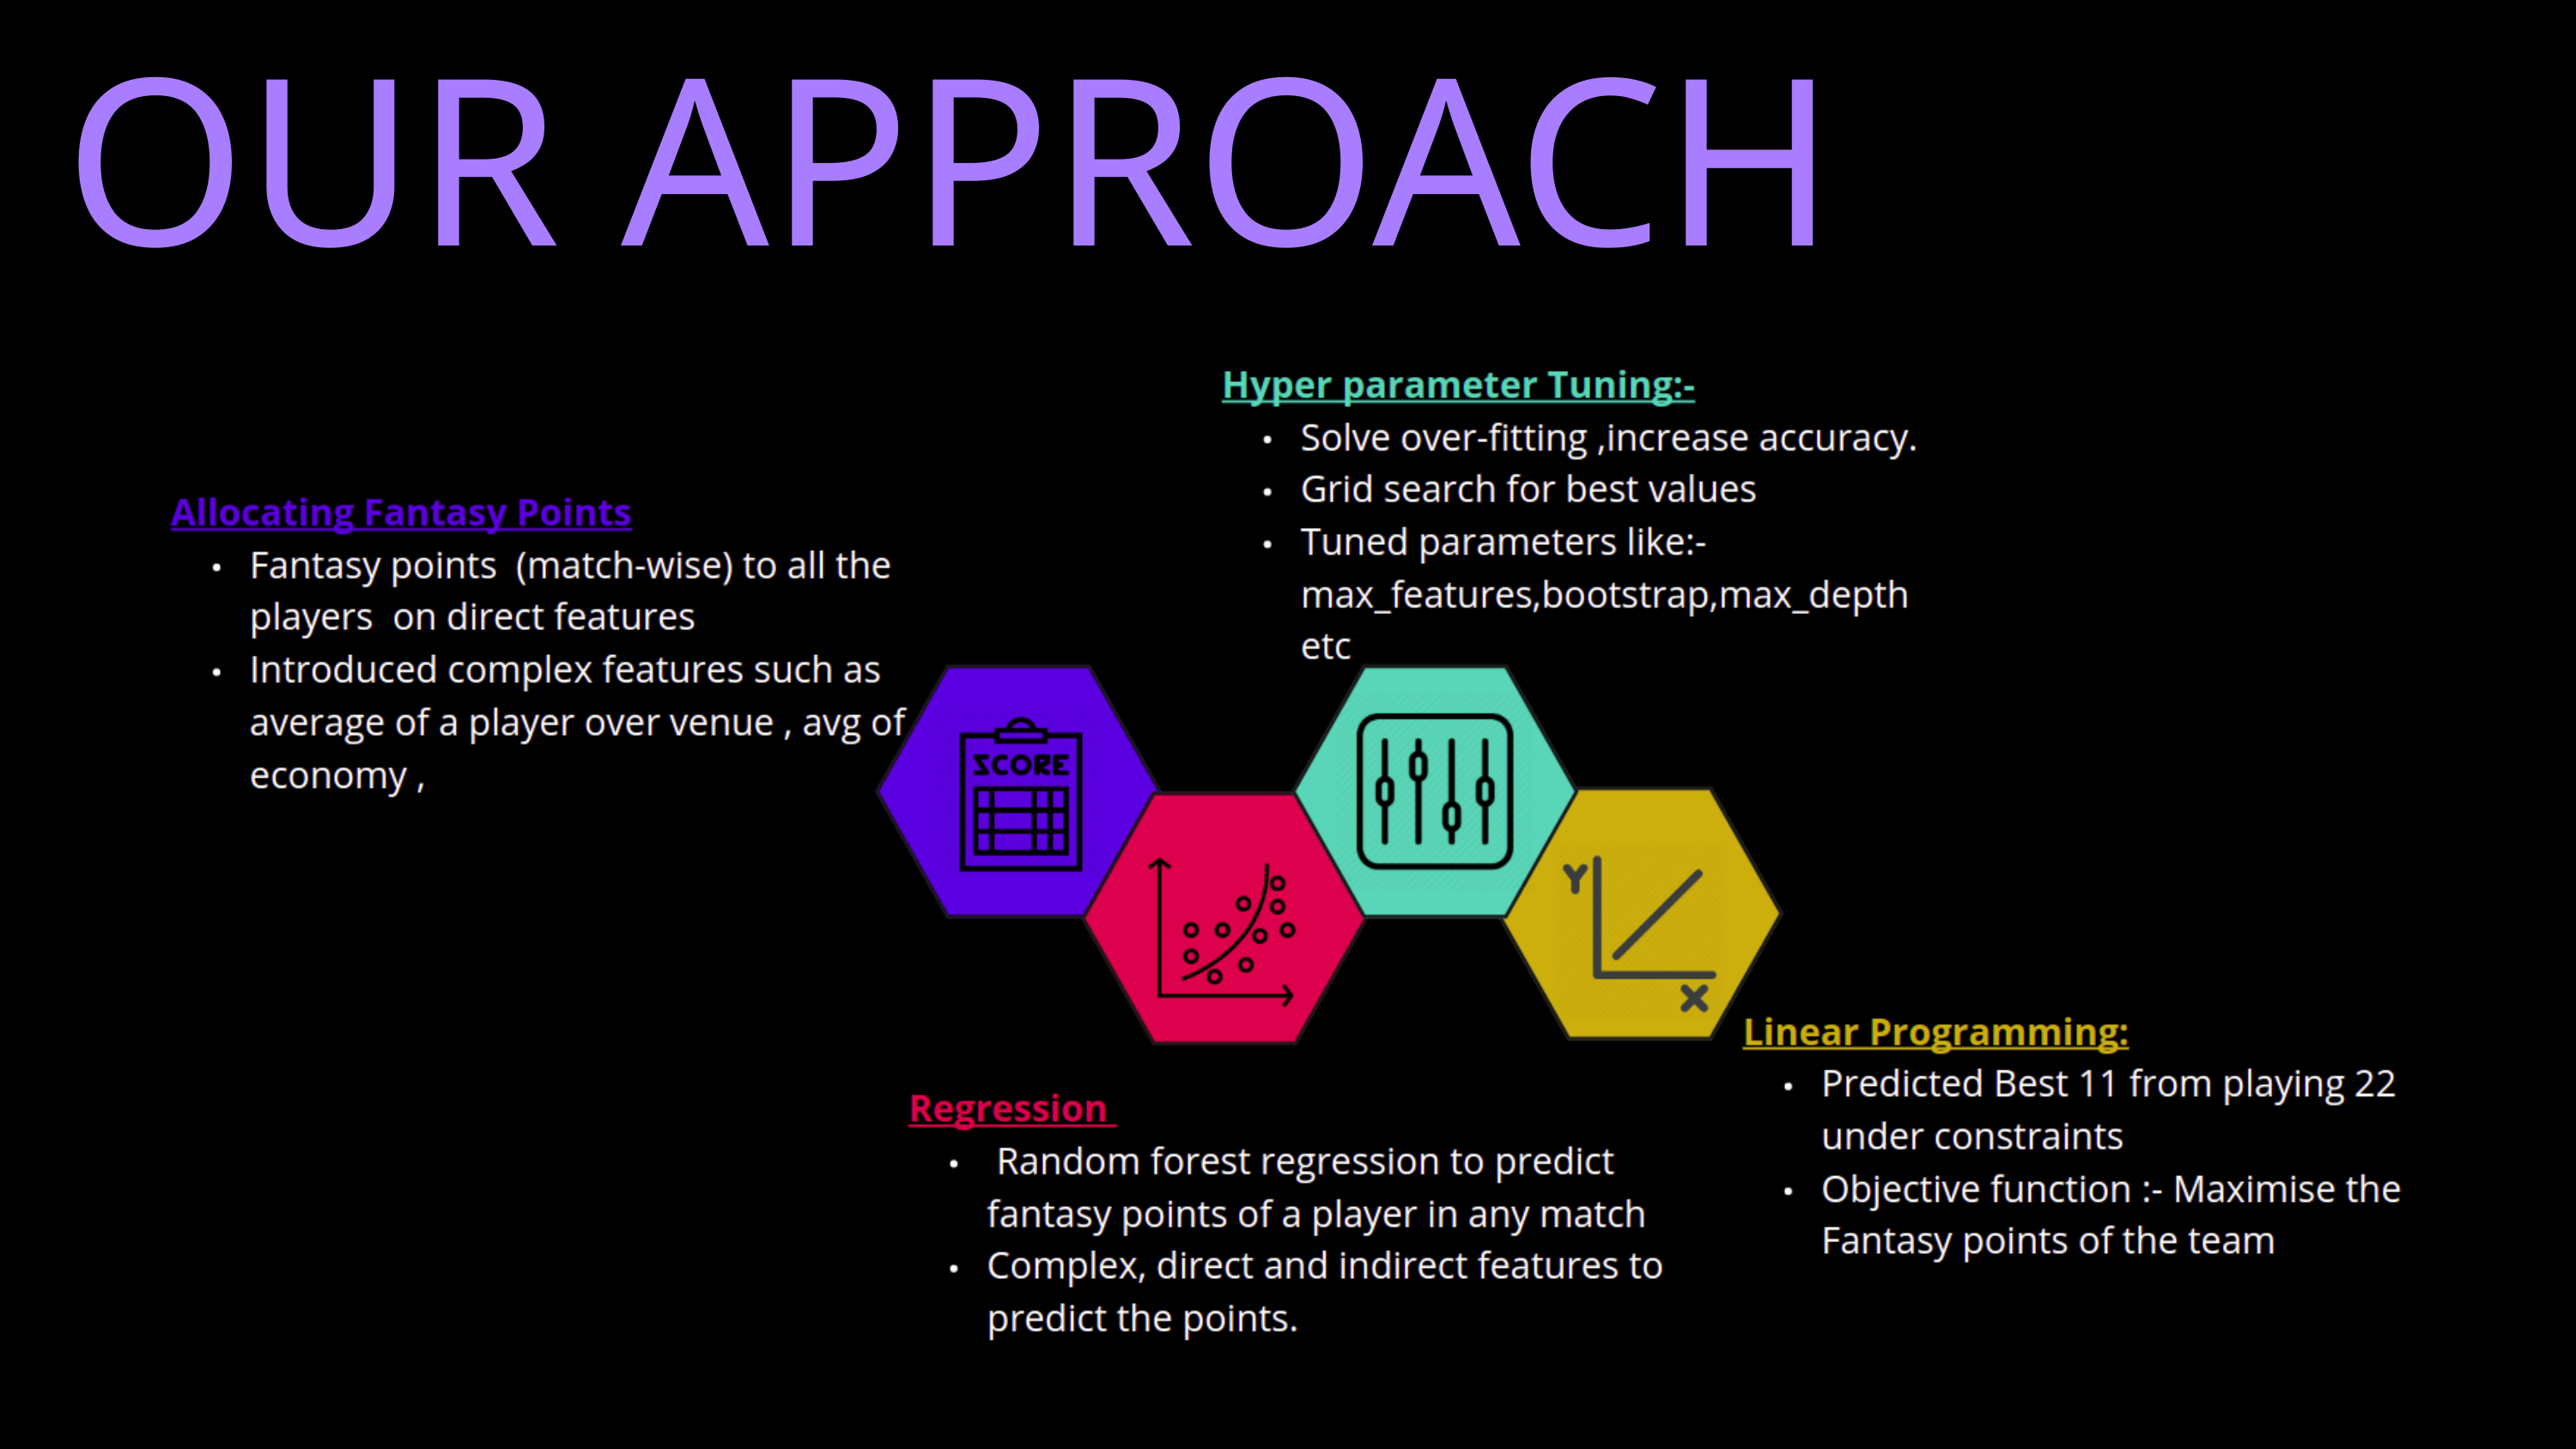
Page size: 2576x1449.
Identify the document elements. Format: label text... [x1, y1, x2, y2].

text_box OUR APPROACH [64, 86, 1891, 293]
picture [124, 319, 2452, 1365]
